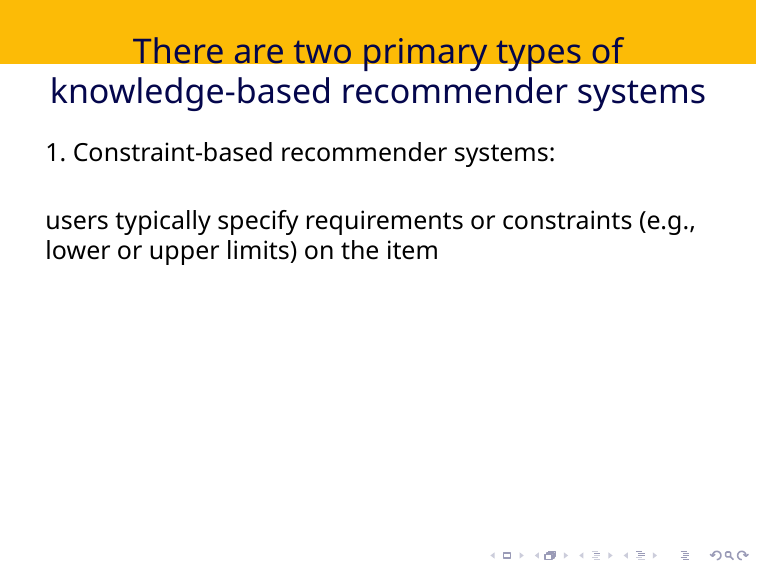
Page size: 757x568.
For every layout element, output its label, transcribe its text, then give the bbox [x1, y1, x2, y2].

title There are two primary types of knowledge-based recommender systems [37, 22, 719, 118]
list 1. Constraint-based recommender systems: users typically specify requirements or constraints (e.g., lower or upper limits) on the item [37, 132, 719, 508]
